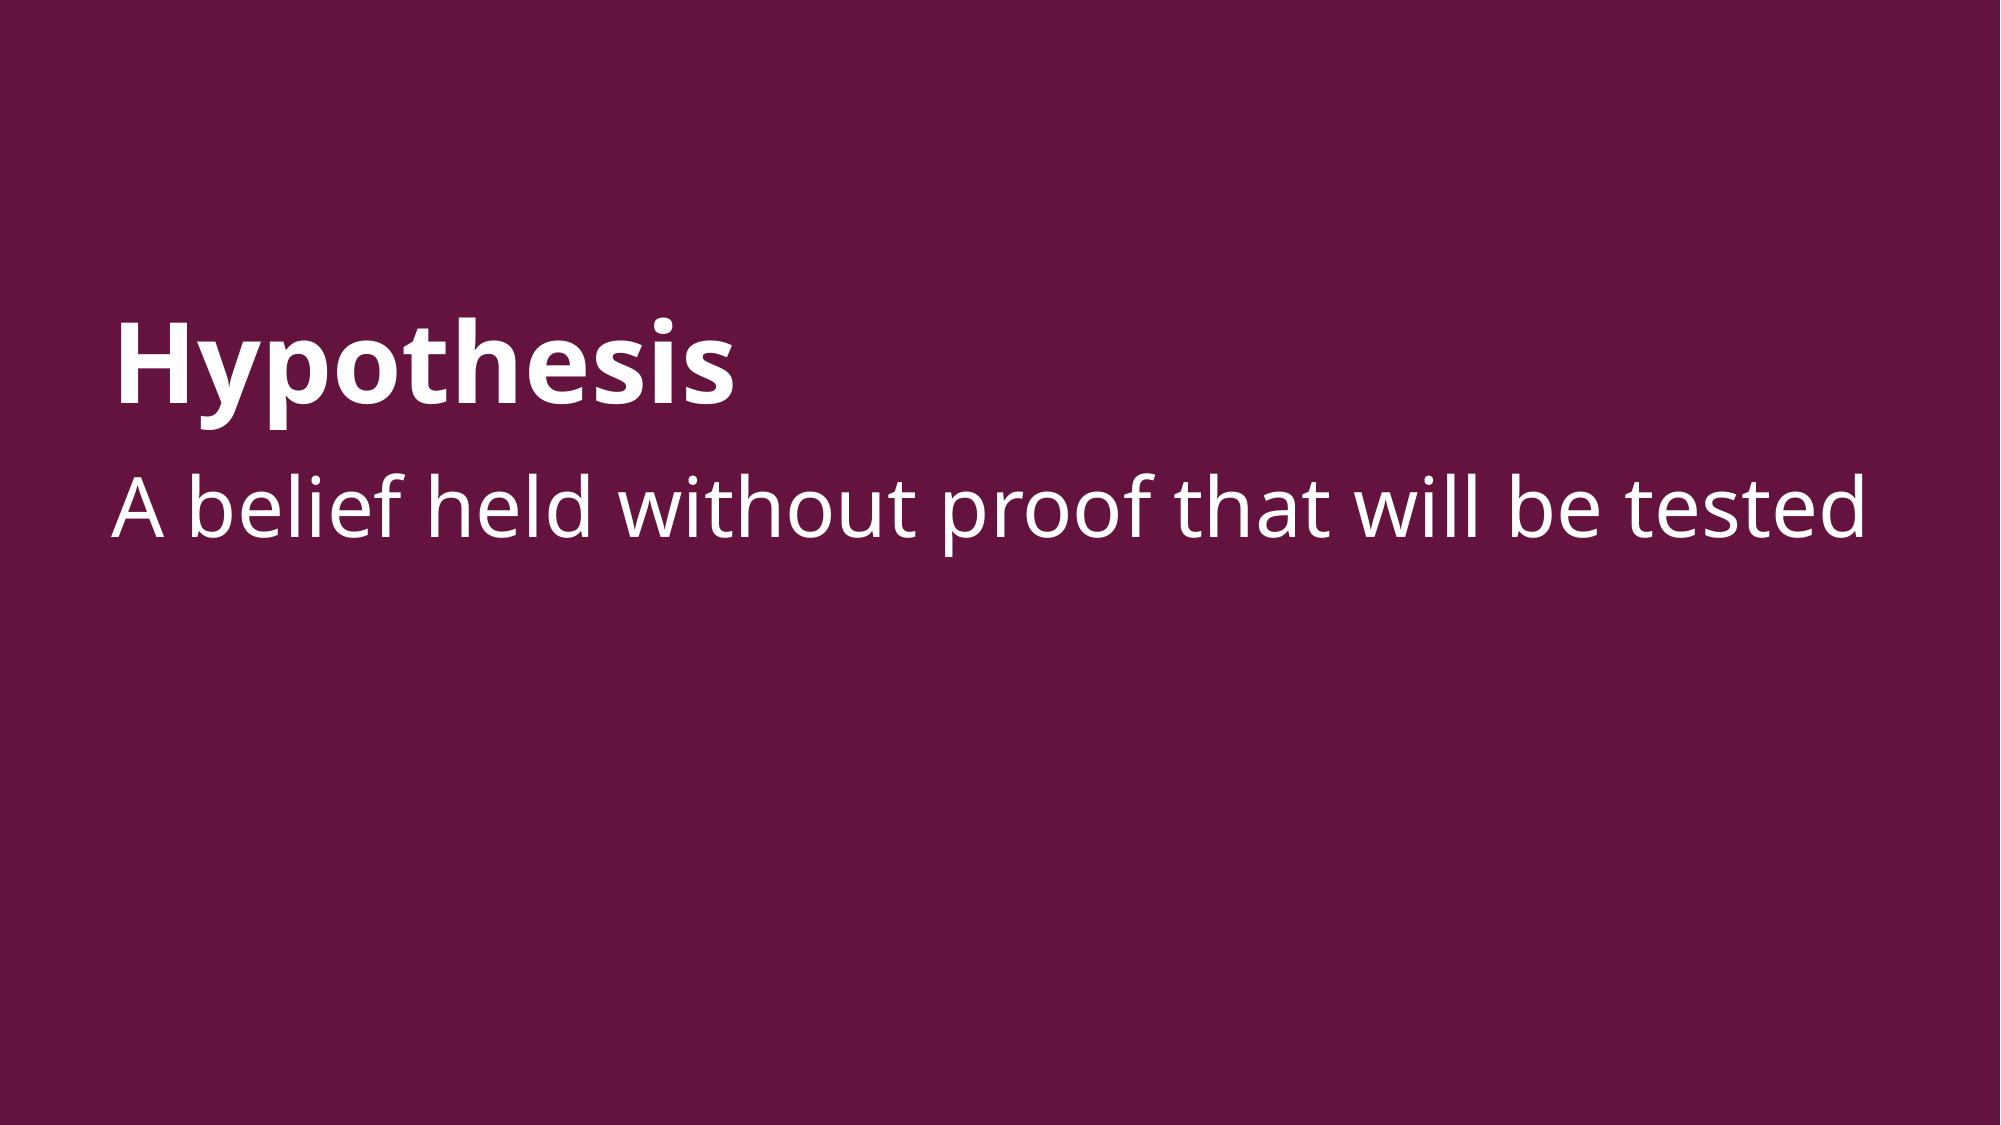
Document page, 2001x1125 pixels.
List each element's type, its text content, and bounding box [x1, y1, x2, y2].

text_box A belief held without proof that will be tested [96, 446, 1904, 562]
text_box Hypothesis [96, 283, 1230, 434]
